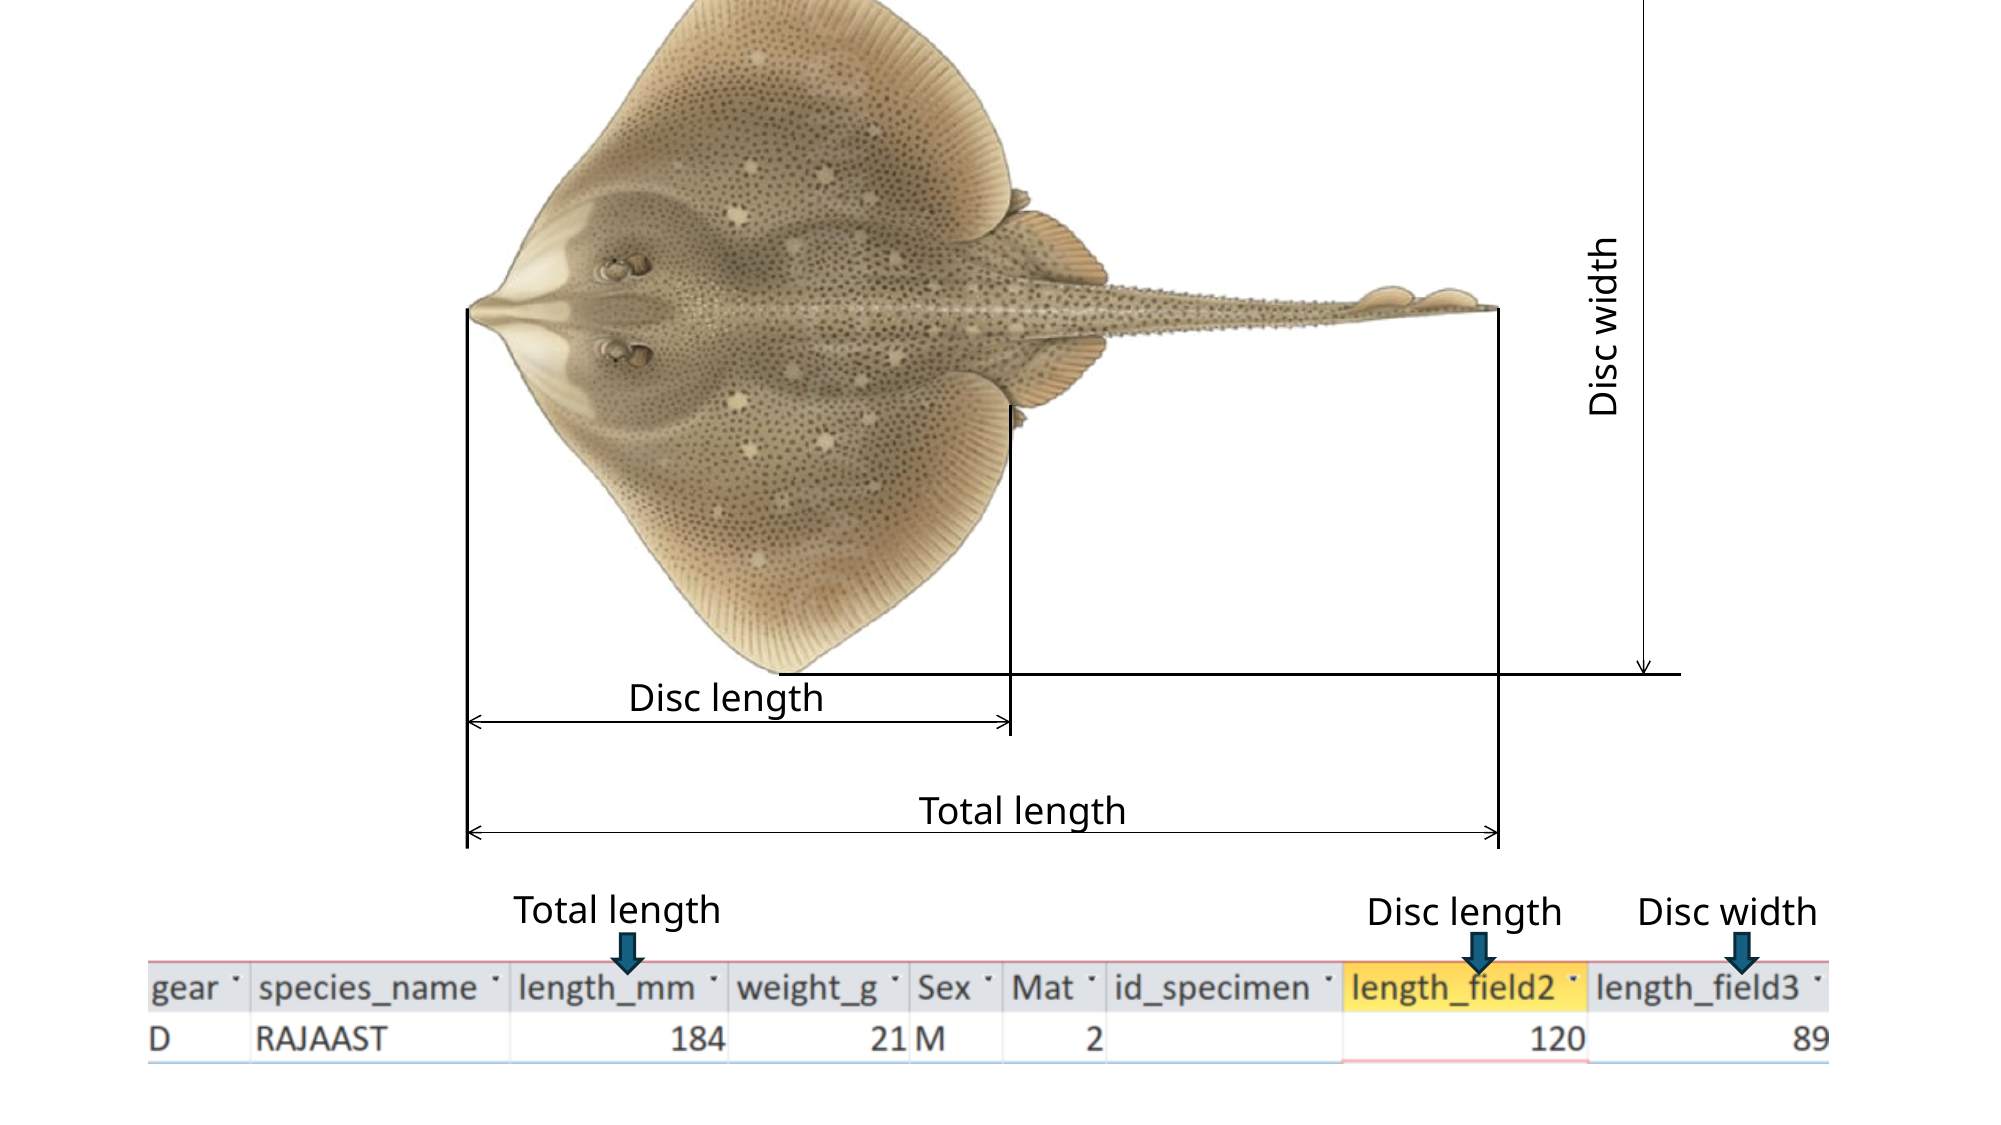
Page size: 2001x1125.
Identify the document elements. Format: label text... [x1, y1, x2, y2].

text_box Disc width [1571, 221, 1632, 433]
text_box [609, 932, 646, 960]
picture [148, 960, 1830, 1064]
picture [615, 676, 1350, 825]
text_box [1724, 931, 1760, 960]
picture [469, 0, 1499, 721]
text_box Total length [904, 834, 1143, 840]
text_box Total length [904, 825, 1143, 832]
text_box [1461, 931, 1498, 960]
text_box Total length [498, 878, 737, 938]
text_box Disc length [1351, 880, 1579, 941]
text_box Disc width [1622, 880, 1834, 941]
